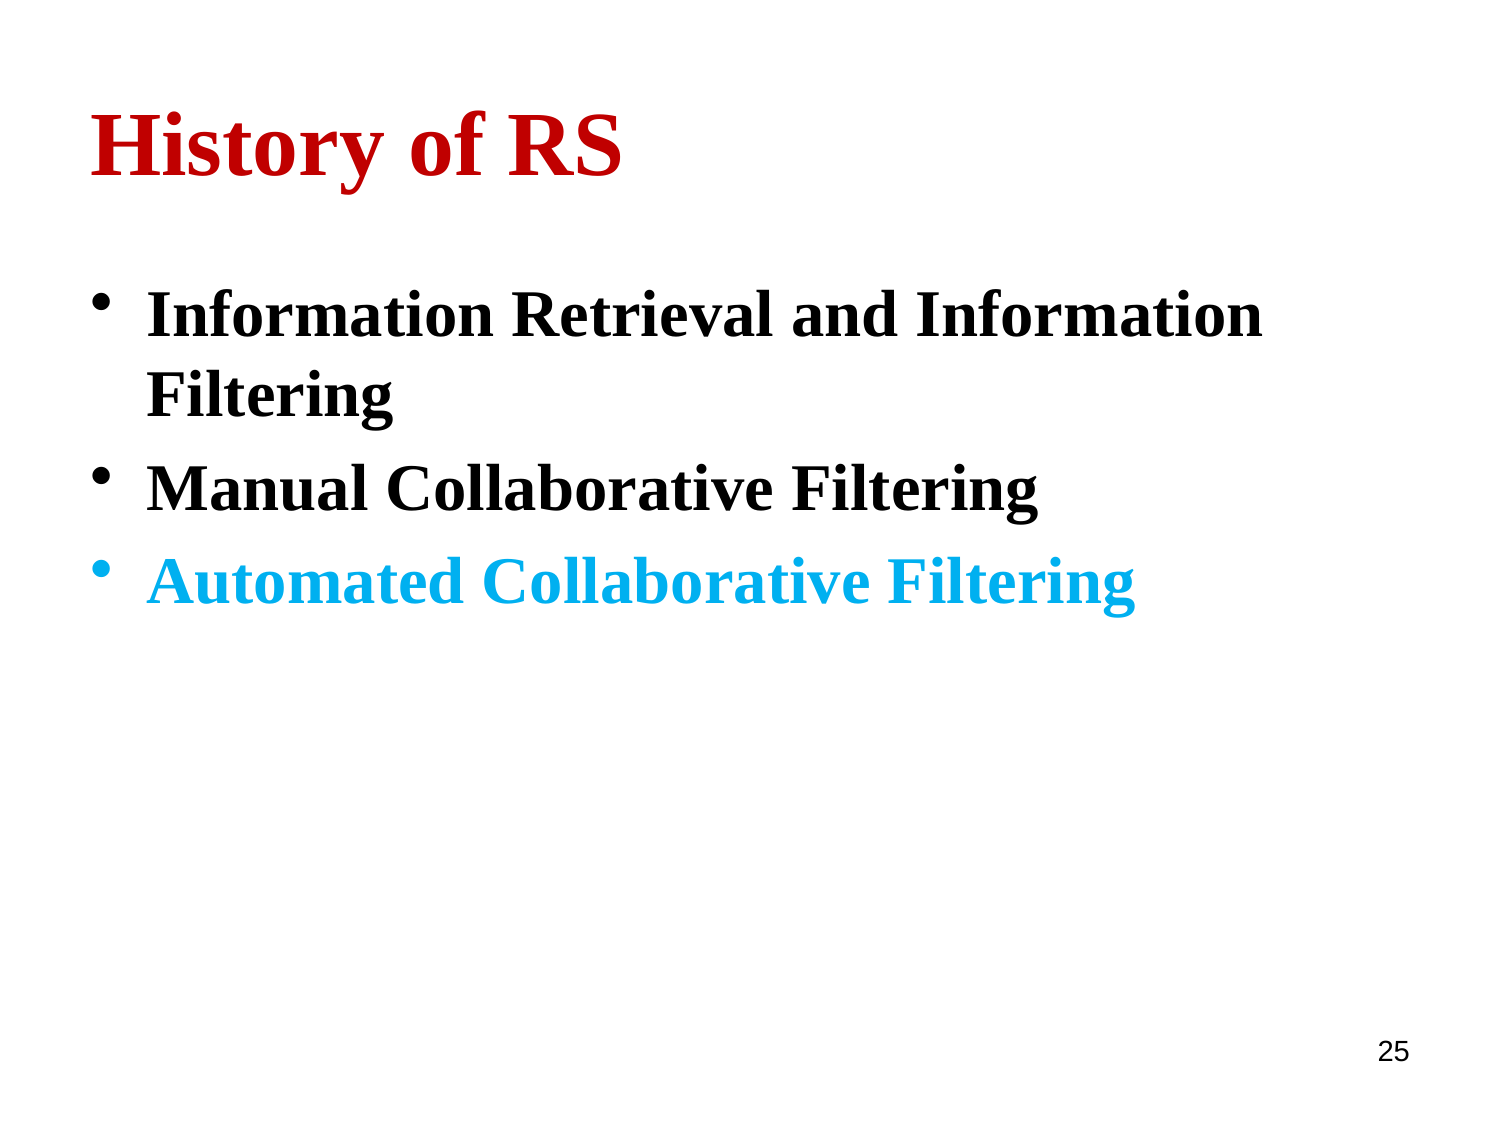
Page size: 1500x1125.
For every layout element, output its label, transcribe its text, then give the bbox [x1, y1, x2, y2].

list Information Retrieval and Information Filtering Manual Collaborative Filtering Automated Collaborative Filtering [75, 262, 1425, 1005]
slide_number 25 [1074, 1024, 1425, 1103]
title History of RS [75, 45, 1425, 233]
